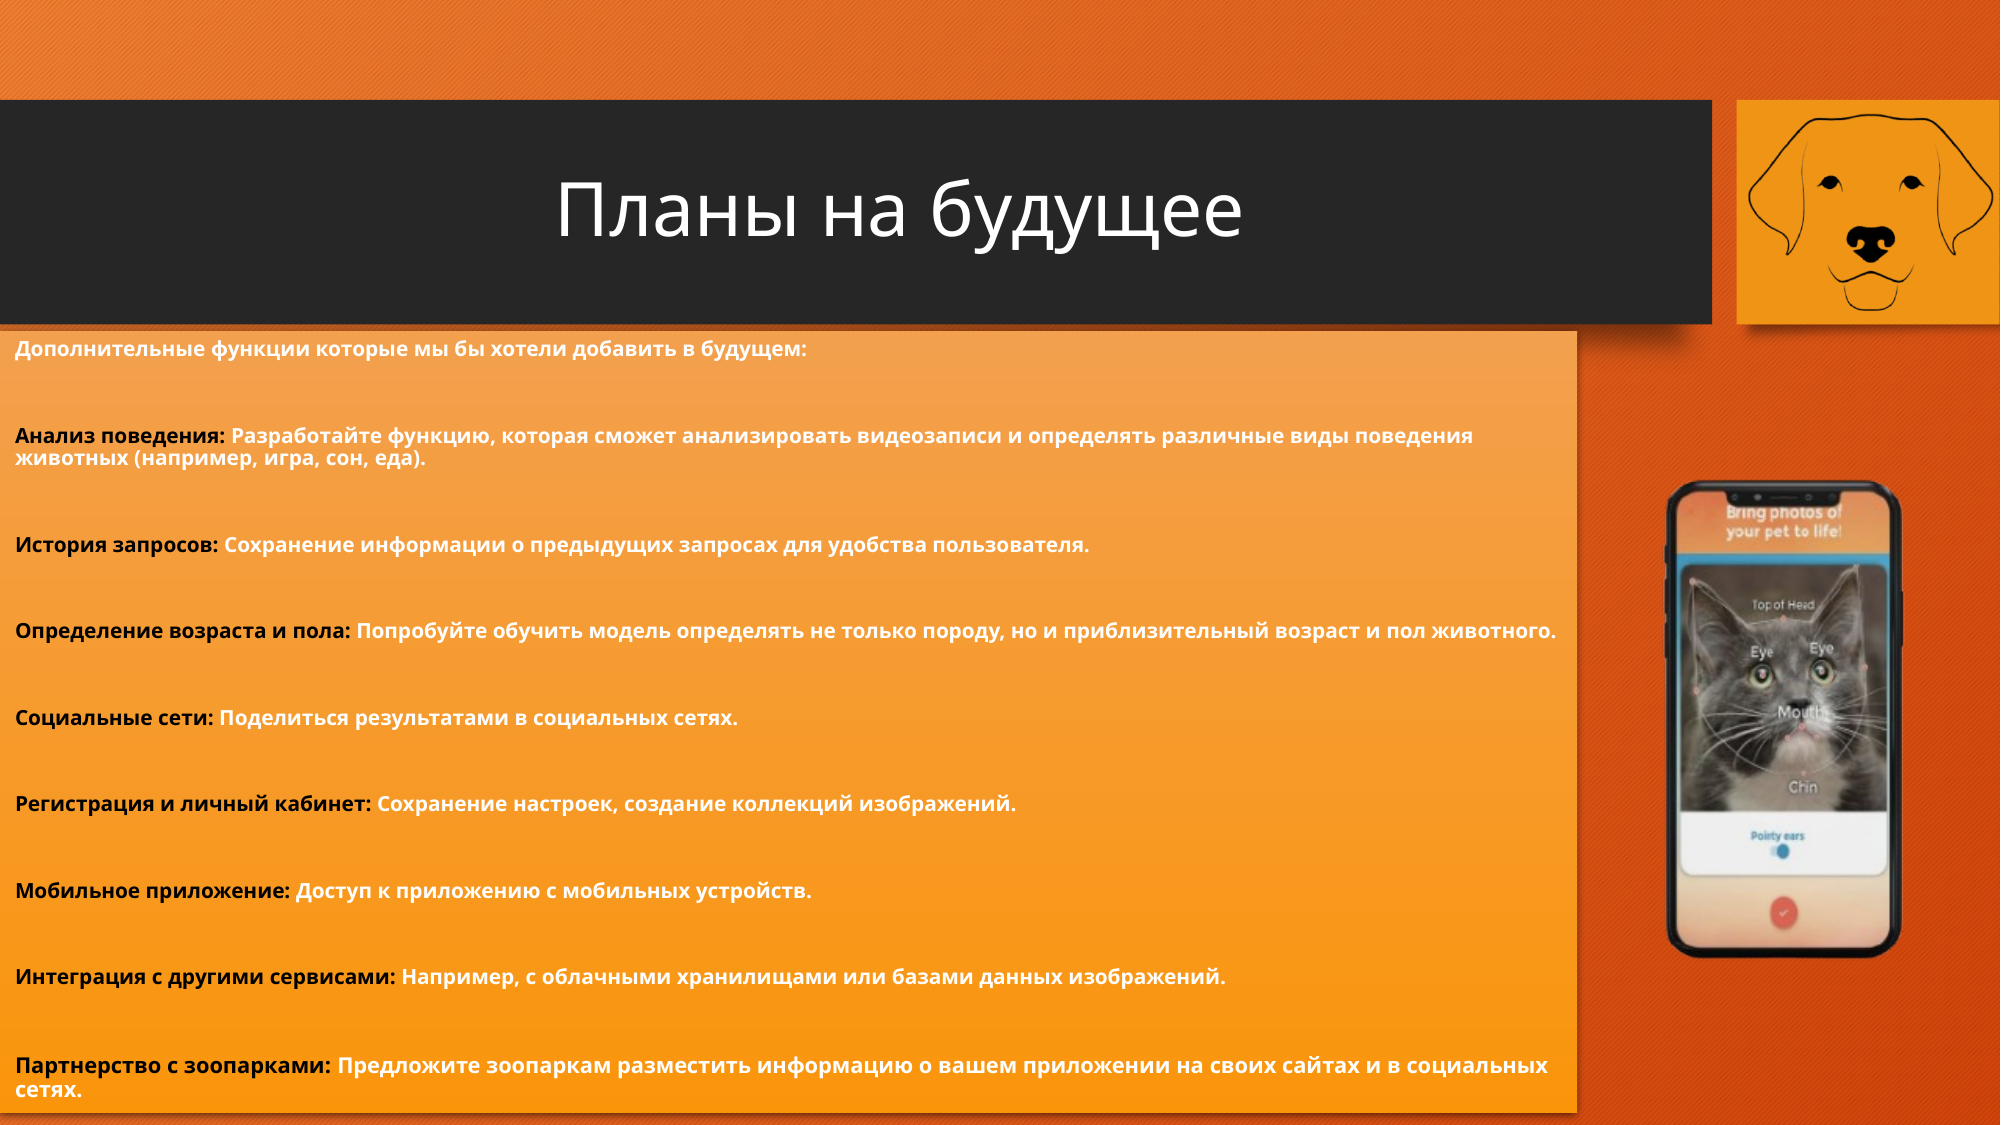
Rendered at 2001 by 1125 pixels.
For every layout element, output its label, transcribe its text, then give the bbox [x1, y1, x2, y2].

picture [1236, 445, 2000, 998]
list Дополнительные функции которые мы бы хотели добавить в будущем: Анализ поведения: Разработайте функцию, которая сможет анализировать видеозаписи и определять различные виды поведения животных (например, игра, сон, еда). История запросов: Сохранение информации о предыдущих запросах для удобства пользователя. Определение возраста и пола: Попробуйте обучить модель определять не только породу, но и приблизительный возраст и пол животного. Социальные сети: Поделиться результатами в социальных сетях. Регистрация и личный кабинет: Сохранение настроек, создание коллекций изображений. Мобильное приложение: Доступ к приложению с мобильных устройств. Интеграция с другими сервисами: Например, с облачными хранилищами или базами данных изображений. Партнерство с зоопарками: Предложите зоопаркам разместить информацию о вашем приложении на своих сайтах и в социальных сетях. [0, 331, 1578, 1113]
picture [0, 50, 2000, 376]
title Планы на будущее [111, 123, 1689, 301]
